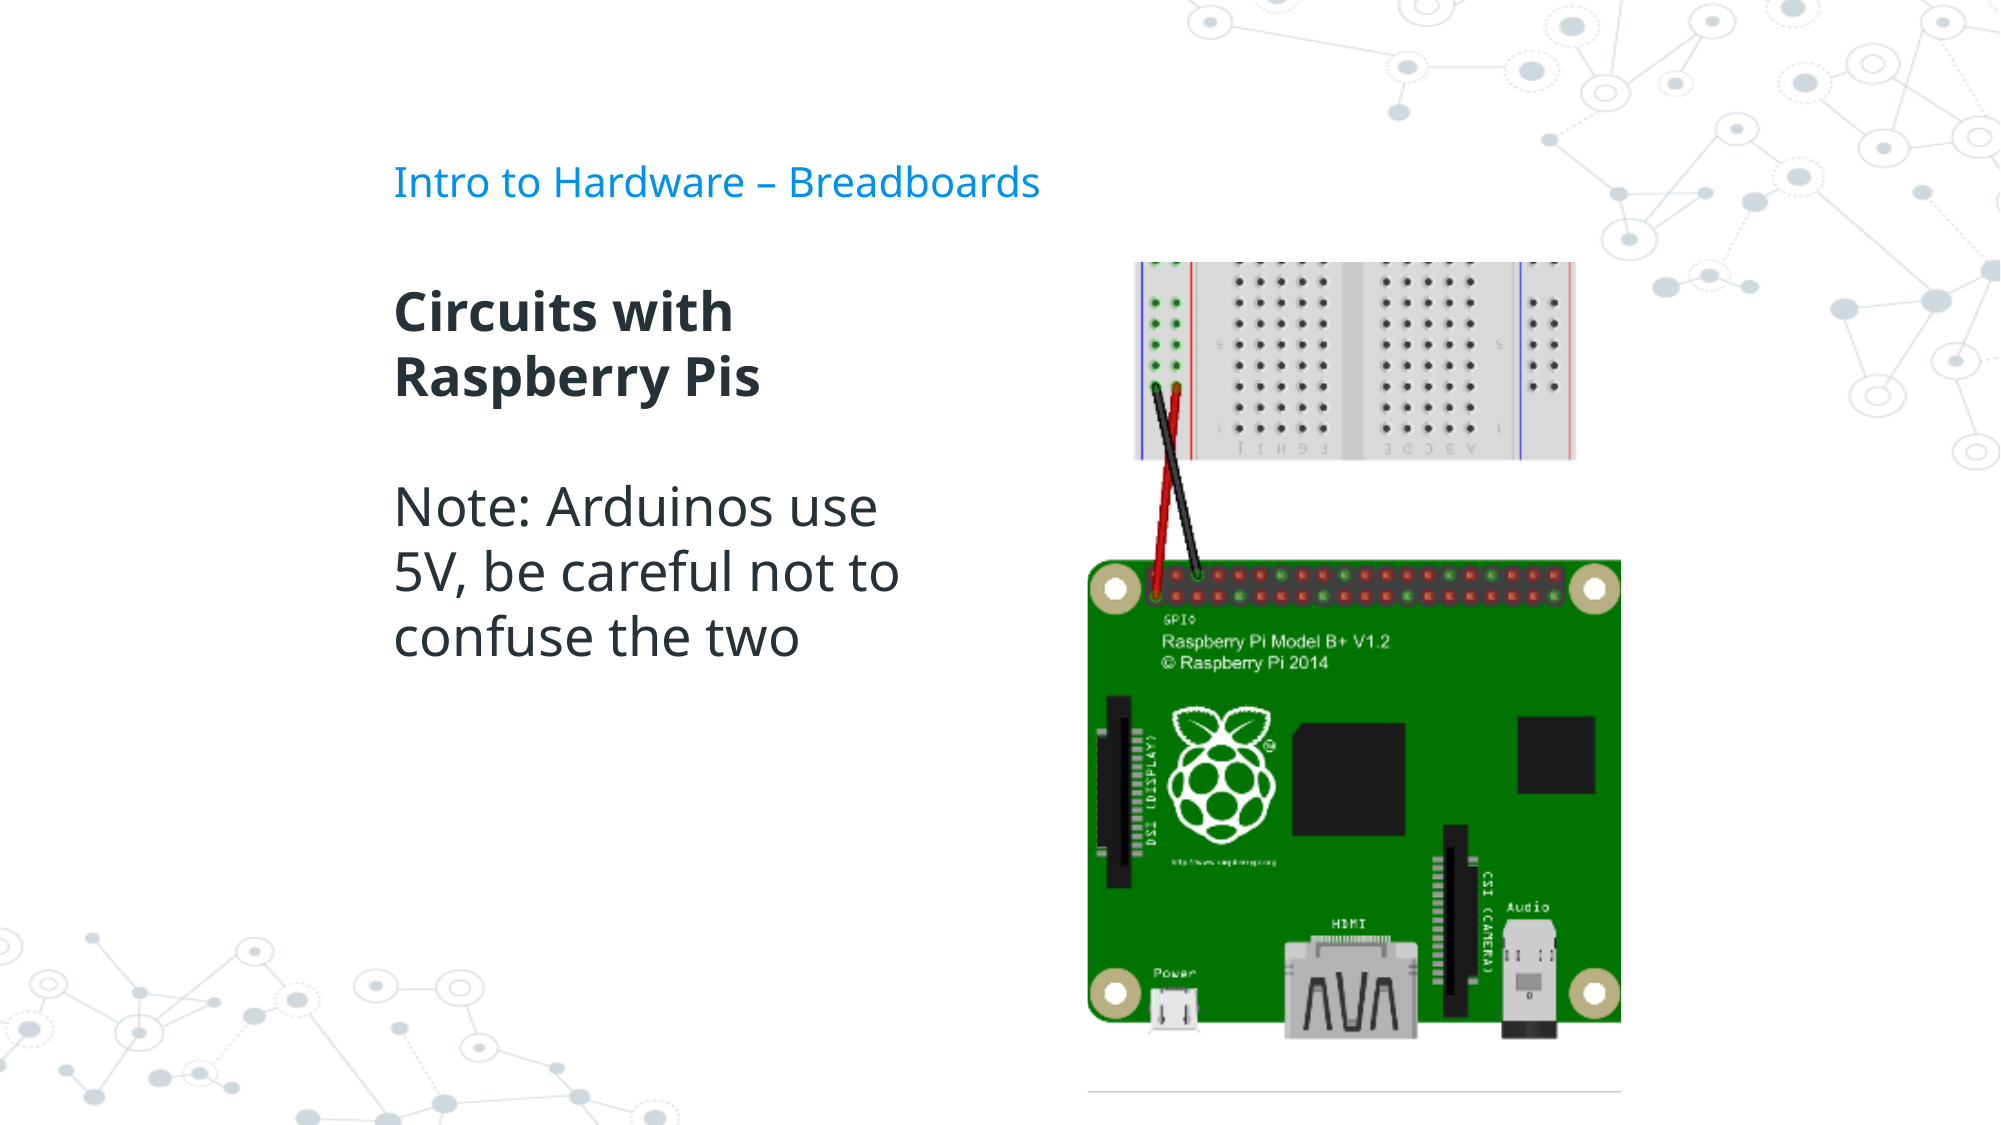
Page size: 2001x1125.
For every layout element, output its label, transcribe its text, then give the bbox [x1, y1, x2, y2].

title Intro to Hardware – Breadboards [378, 67, 1622, 222]
list Circuits with Raspberry Pis Note: Arduinos use 5V, be careful not to confuse the two [378, 262, 982, 1078]
picture [0, 0, 2001, 1125]
